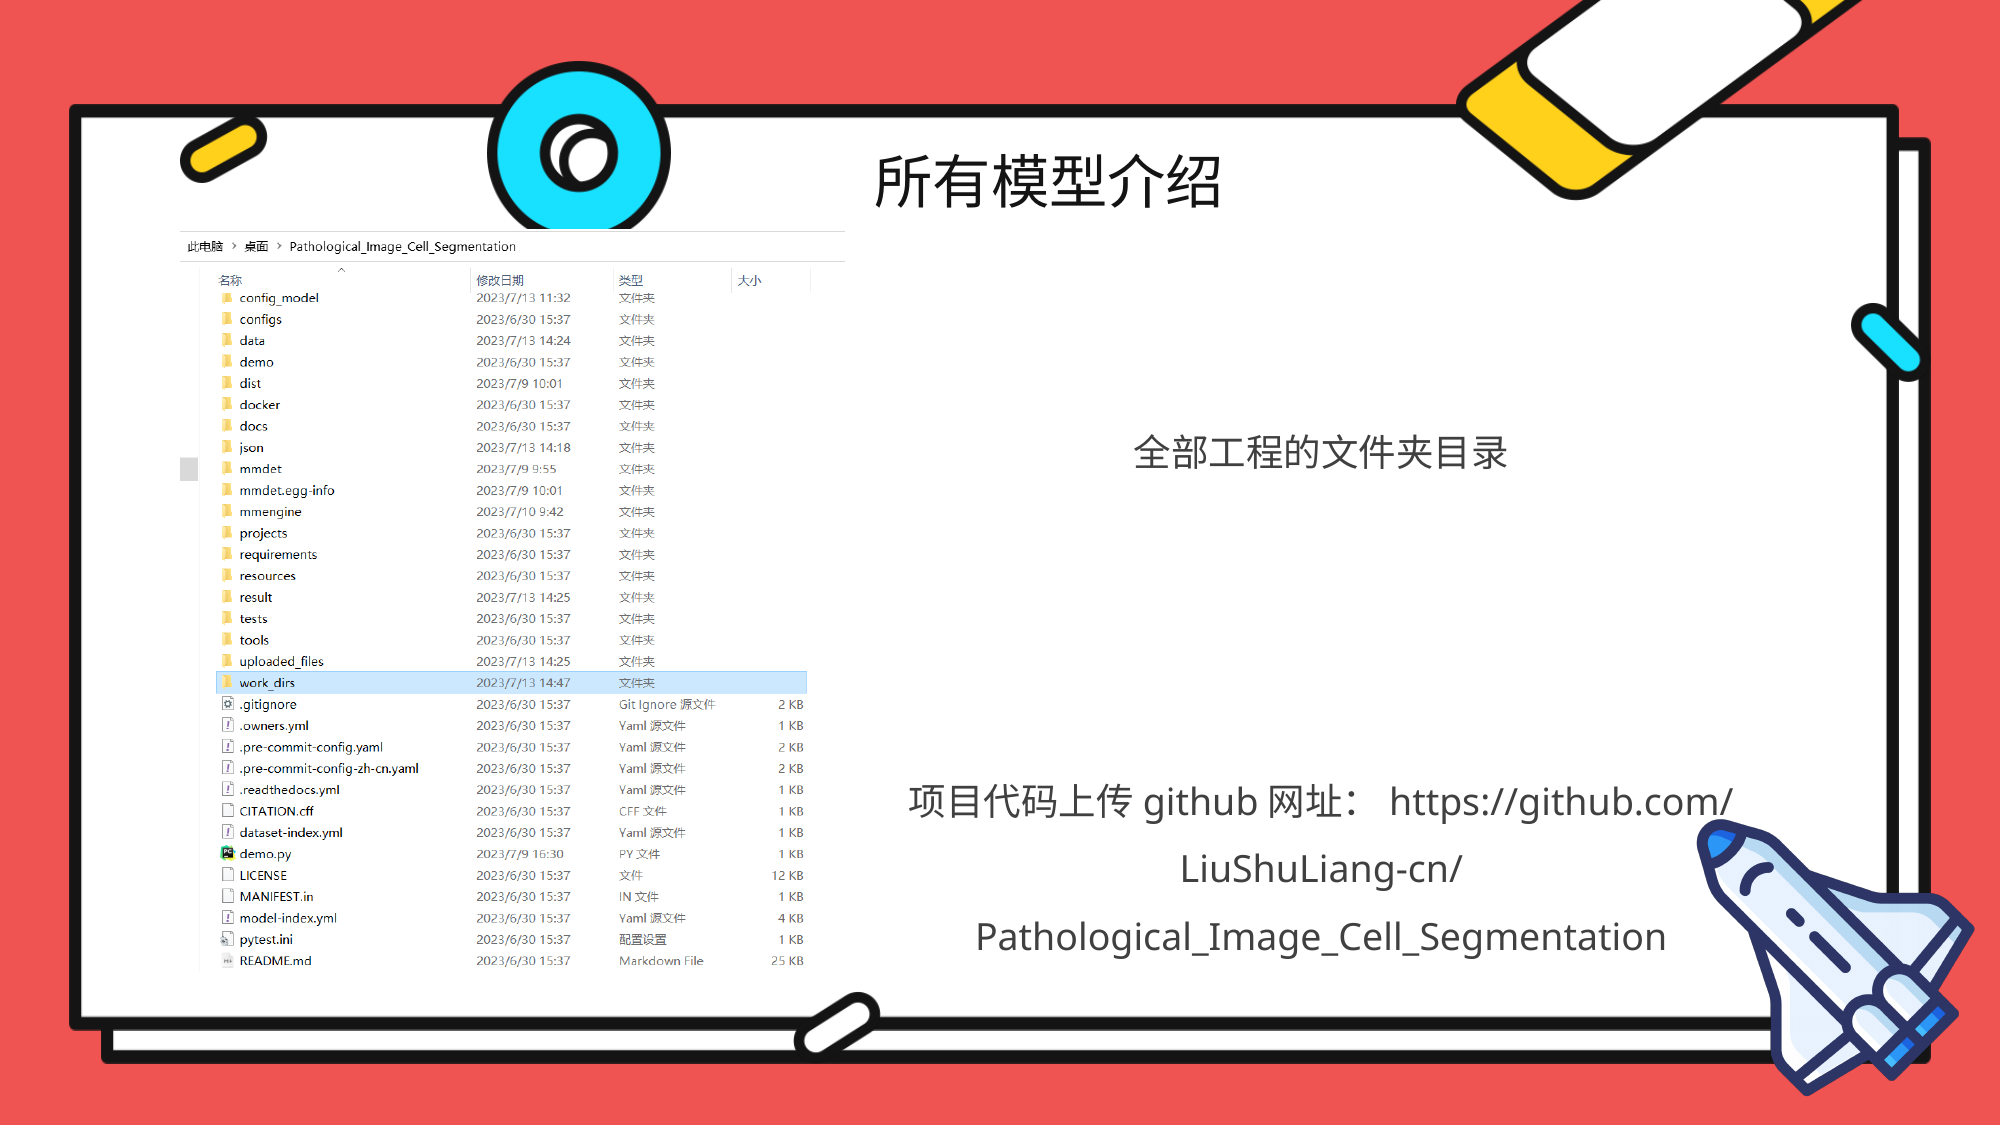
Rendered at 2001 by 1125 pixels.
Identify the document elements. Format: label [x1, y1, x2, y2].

picture [180, 61, 845, 972]
text_box [1455, 0, 1873, 201]
picture [1611, 790, 2000, 1125]
picture [180, 114, 268, 183]
picture [1850, 303, 1931, 382]
picture [793, 991, 881, 1064]
text_box [69, 104, 1931, 1064]
